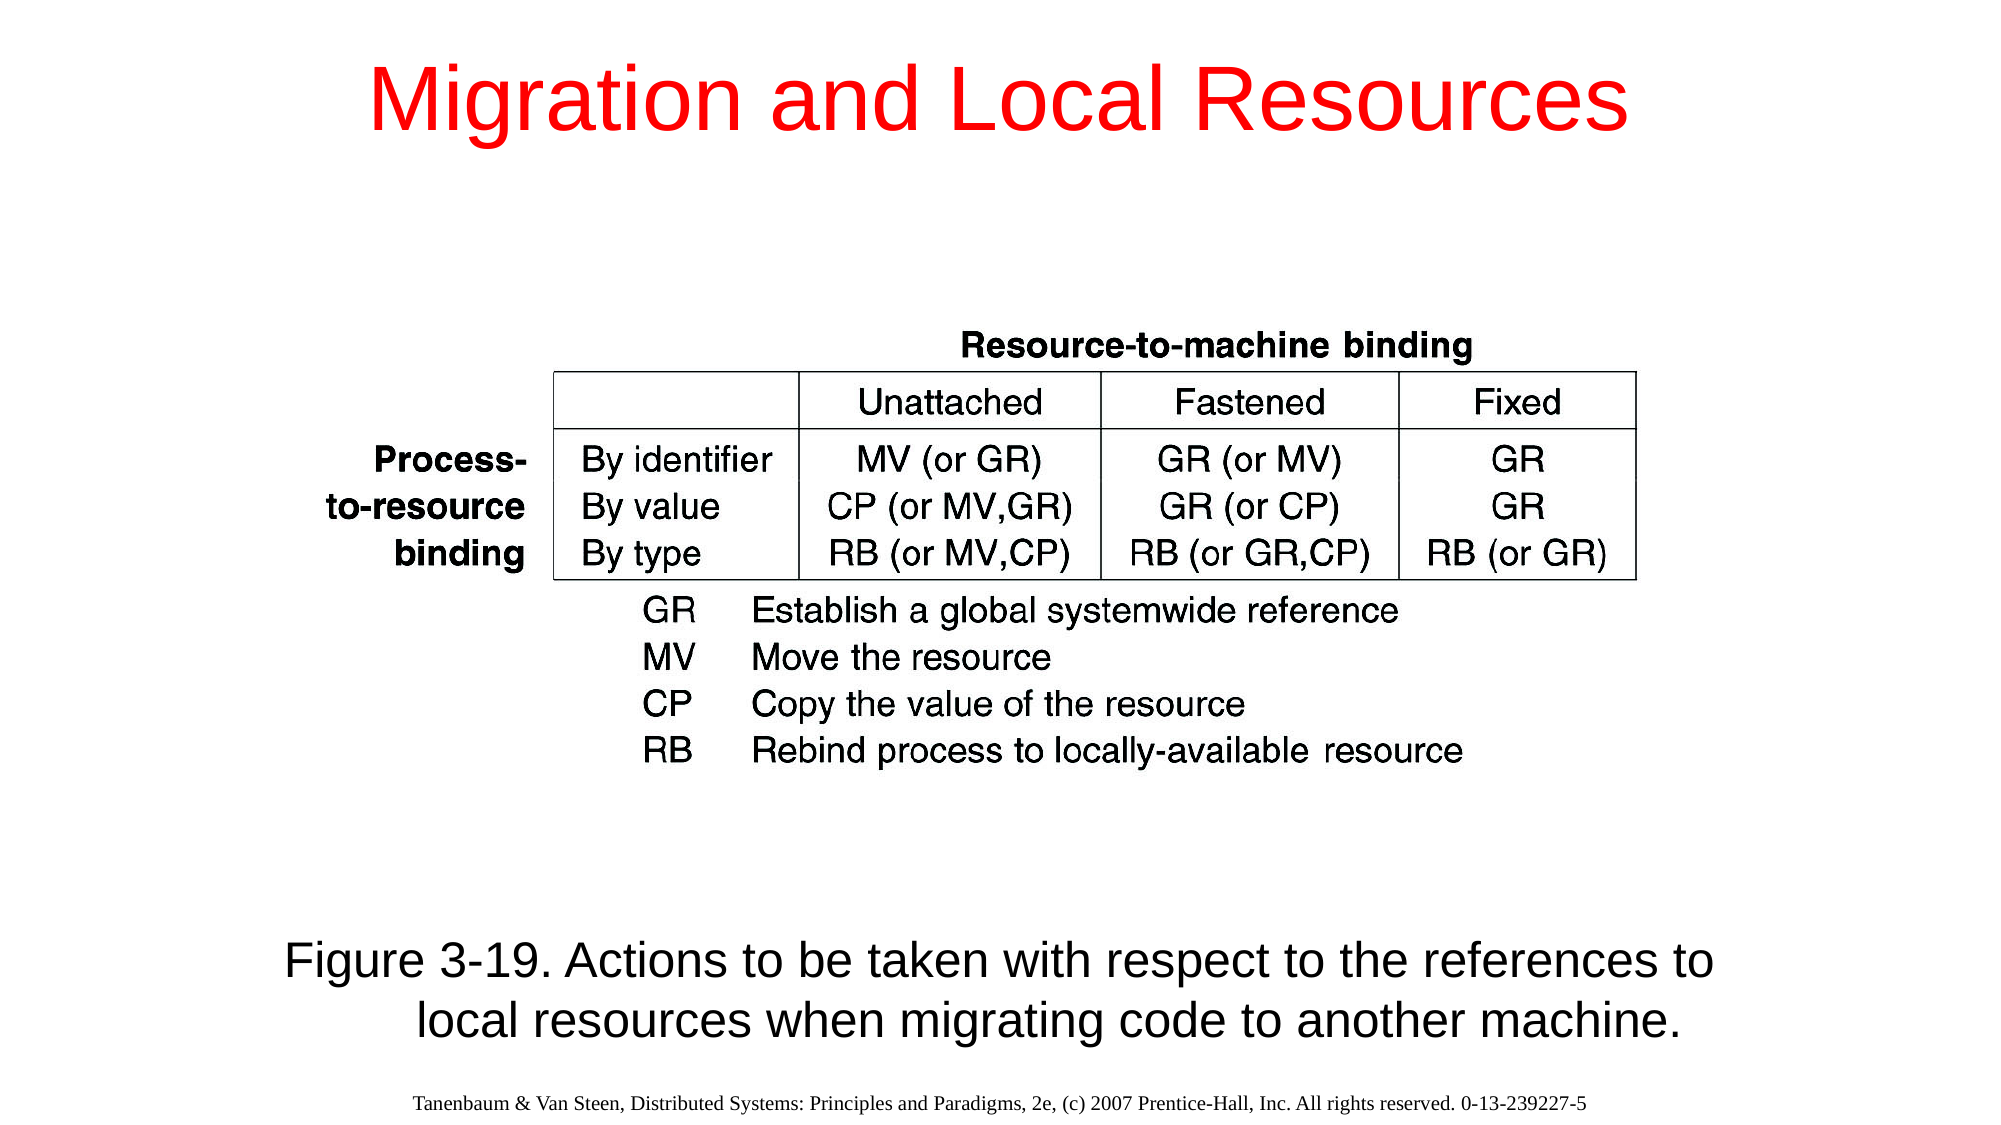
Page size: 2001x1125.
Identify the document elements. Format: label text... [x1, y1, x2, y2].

footer Tanenbaum & Van Steen, Distributed Systems: Principles and Paradigms, 2e, (c) 2007 Prentice-Hall, Inc. All rights reserved. 0-13-239227-5 [0, 1082, 2000, 1111]
title Migration and Local Resources [0, 0, 2000, 188]
picture [304, 289, 1661, 788]
list Figure 3-19. Actions to be taken with respect to the references to local resources when migrating code to another machine. [249, 920, 1750, 1058]
